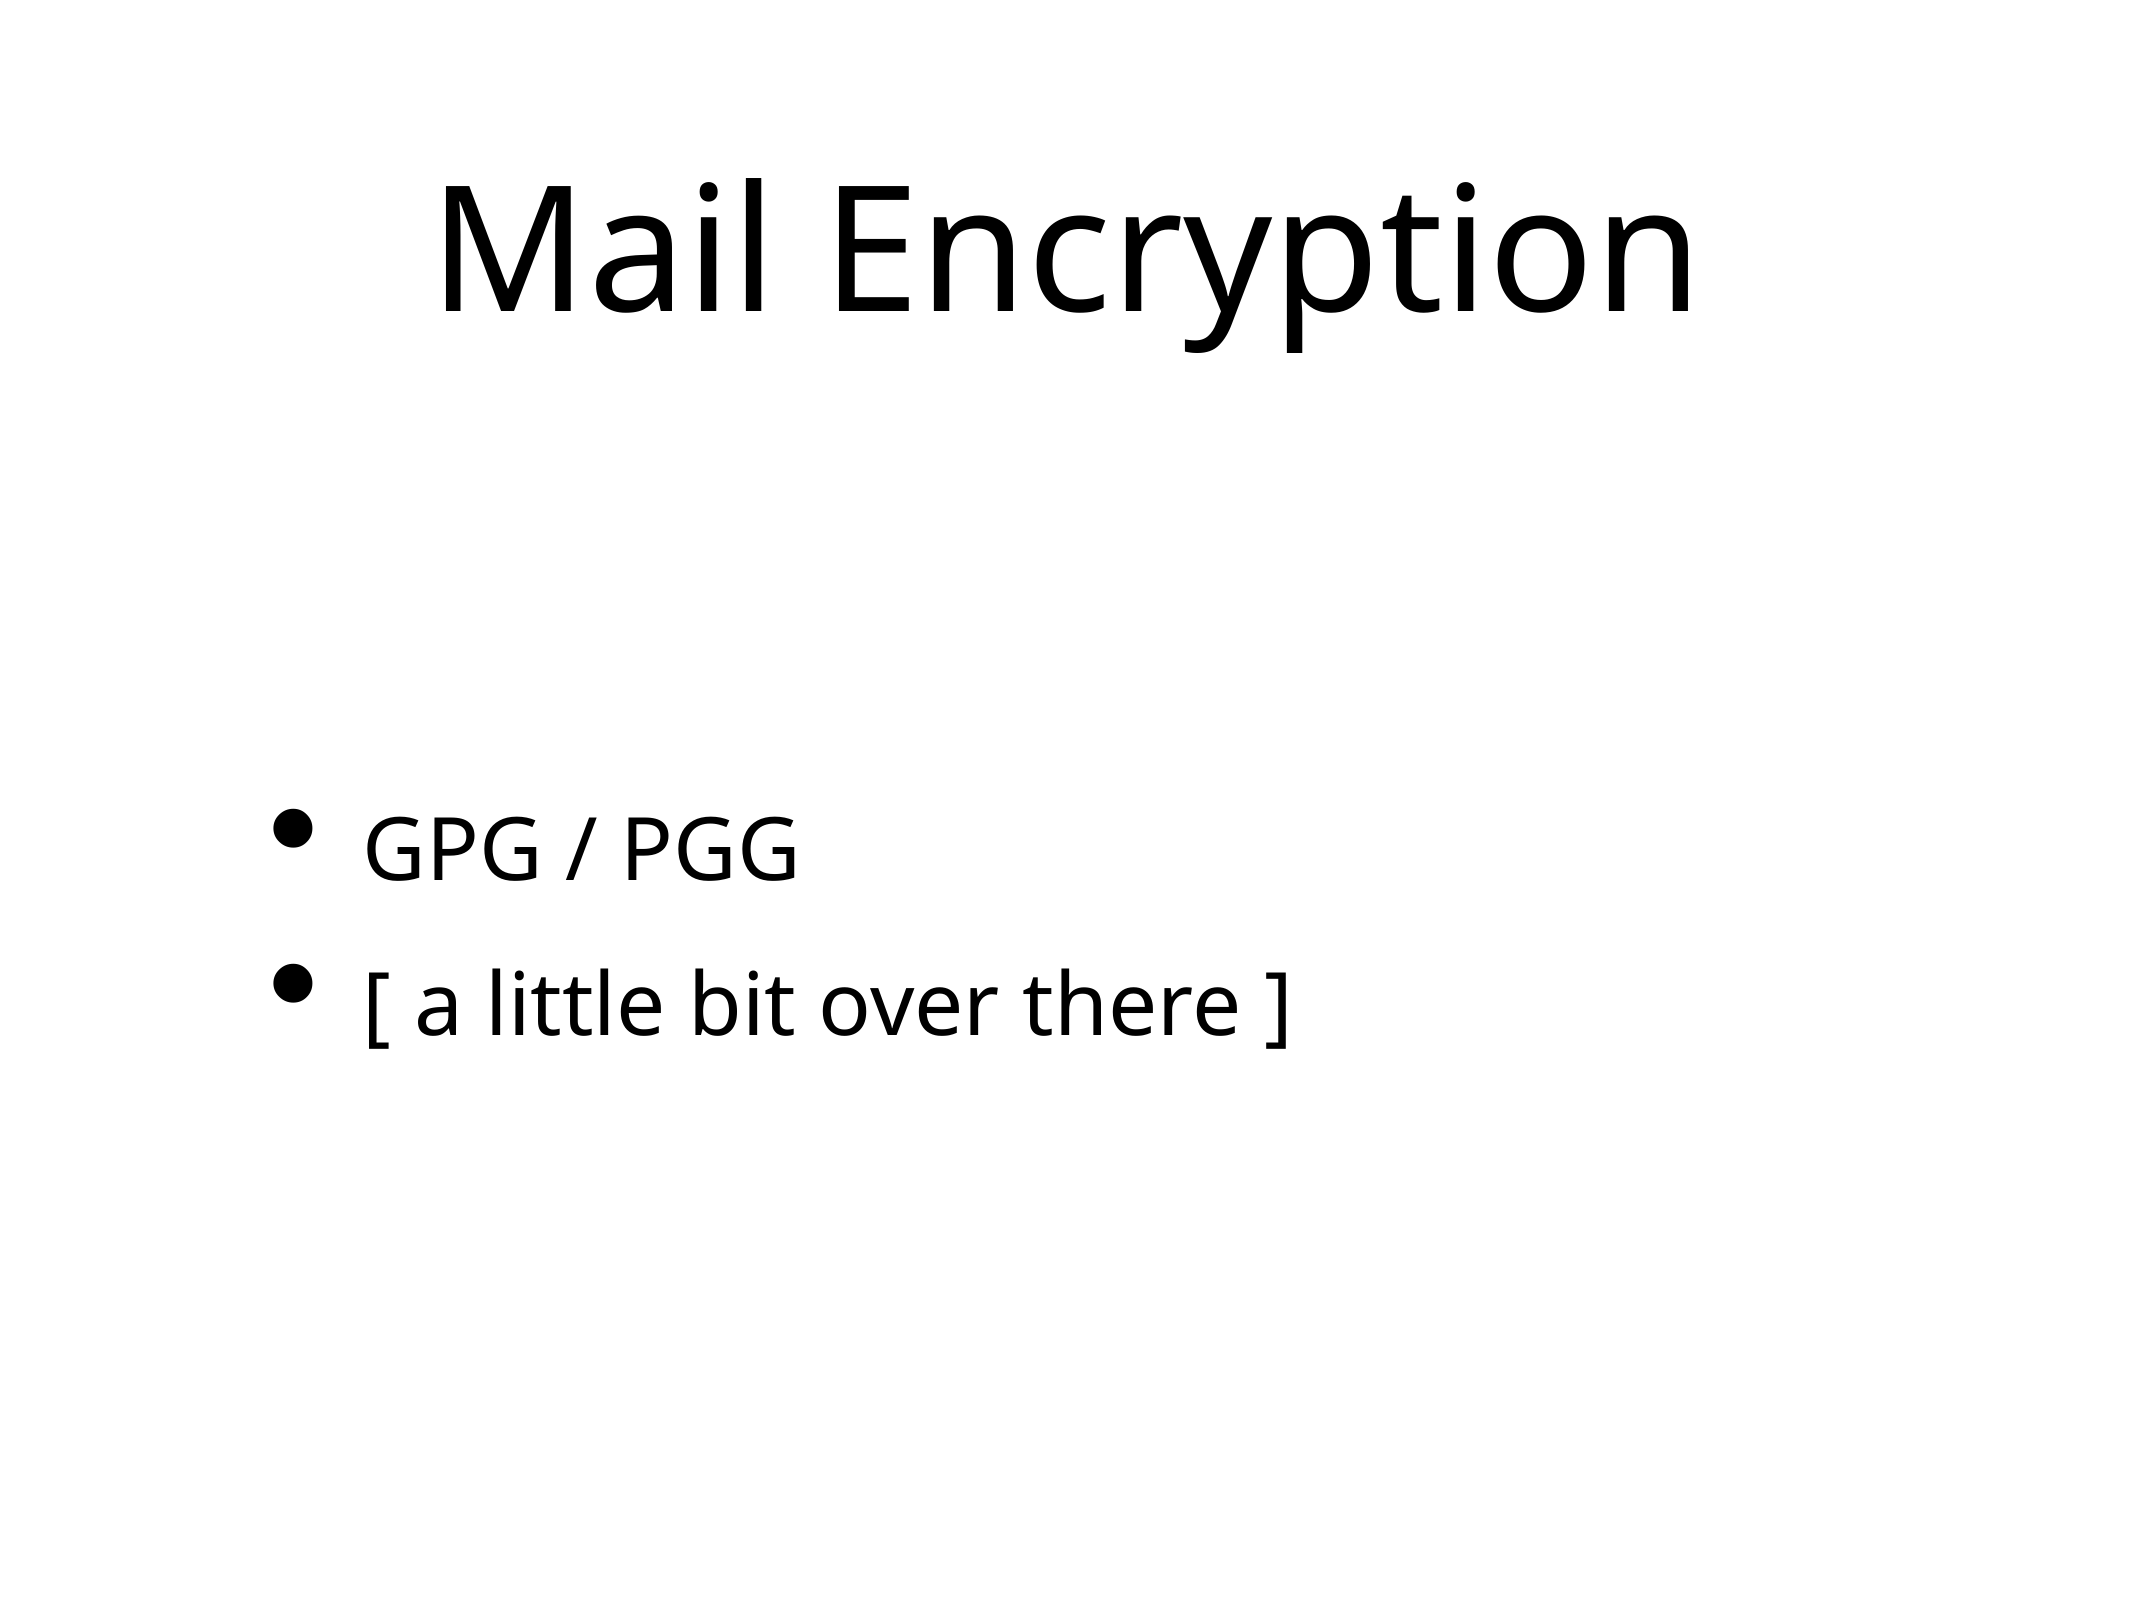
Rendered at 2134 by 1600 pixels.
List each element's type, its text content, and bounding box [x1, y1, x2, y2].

list GPG / PGG [ a little bit over there ] [207, 453, 1926, 1393]
title Mail Encryption [207, 41, 1926, 443]
